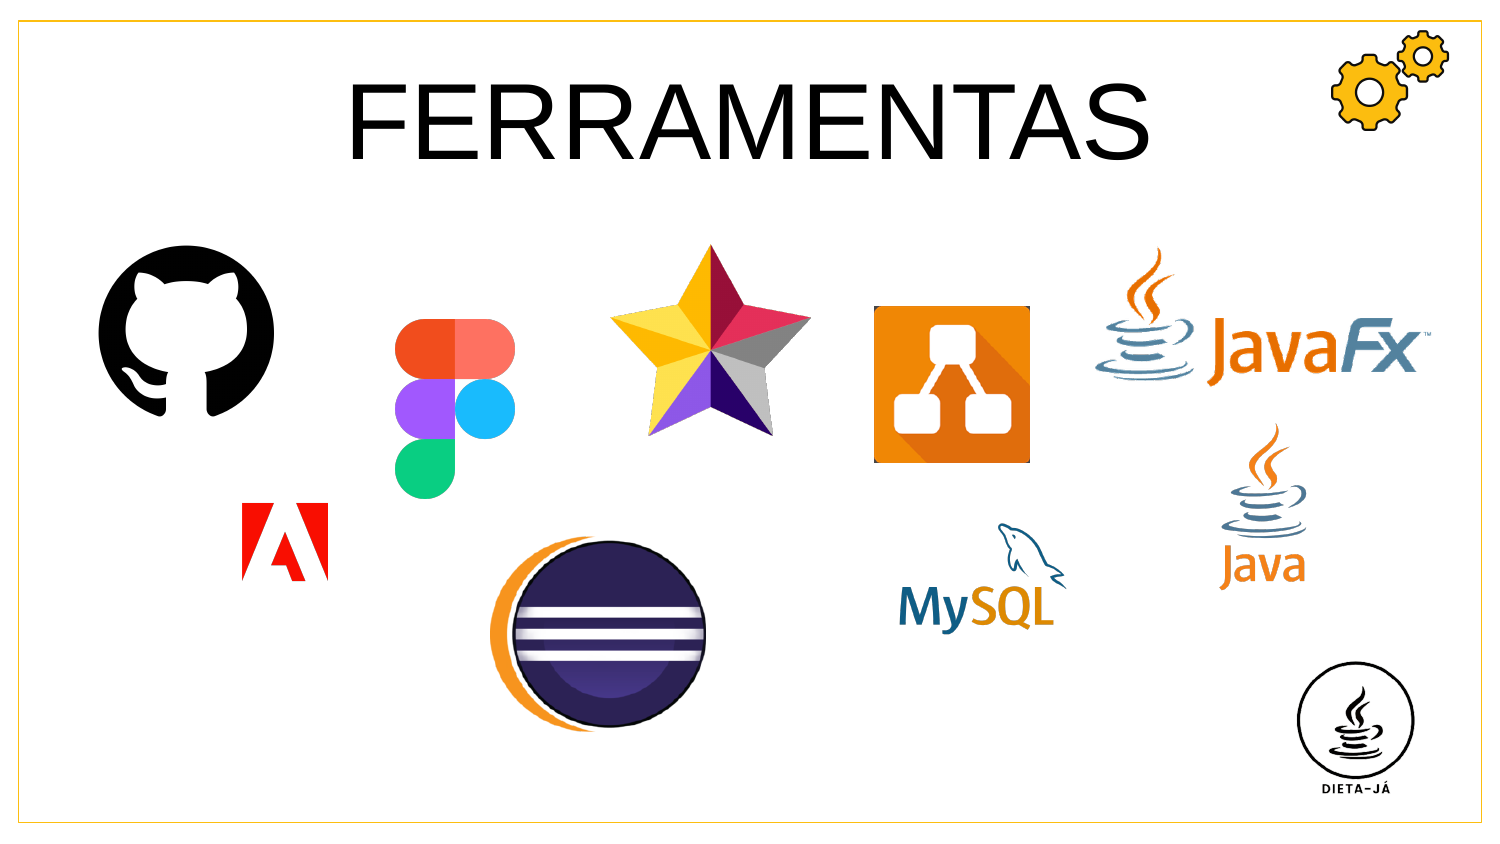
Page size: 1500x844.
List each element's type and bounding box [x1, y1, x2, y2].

picture [85, 232, 302, 448]
picture [395, 319, 516, 500]
picture [490, 525, 706, 742]
picture [844, 244, 1480, 844]
picture [211, 467, 359, 616]
text_box [18, 21, 1482, 823]
picture [610, 244, 812, 436]
picture [1308, 8, 1480, 152]
